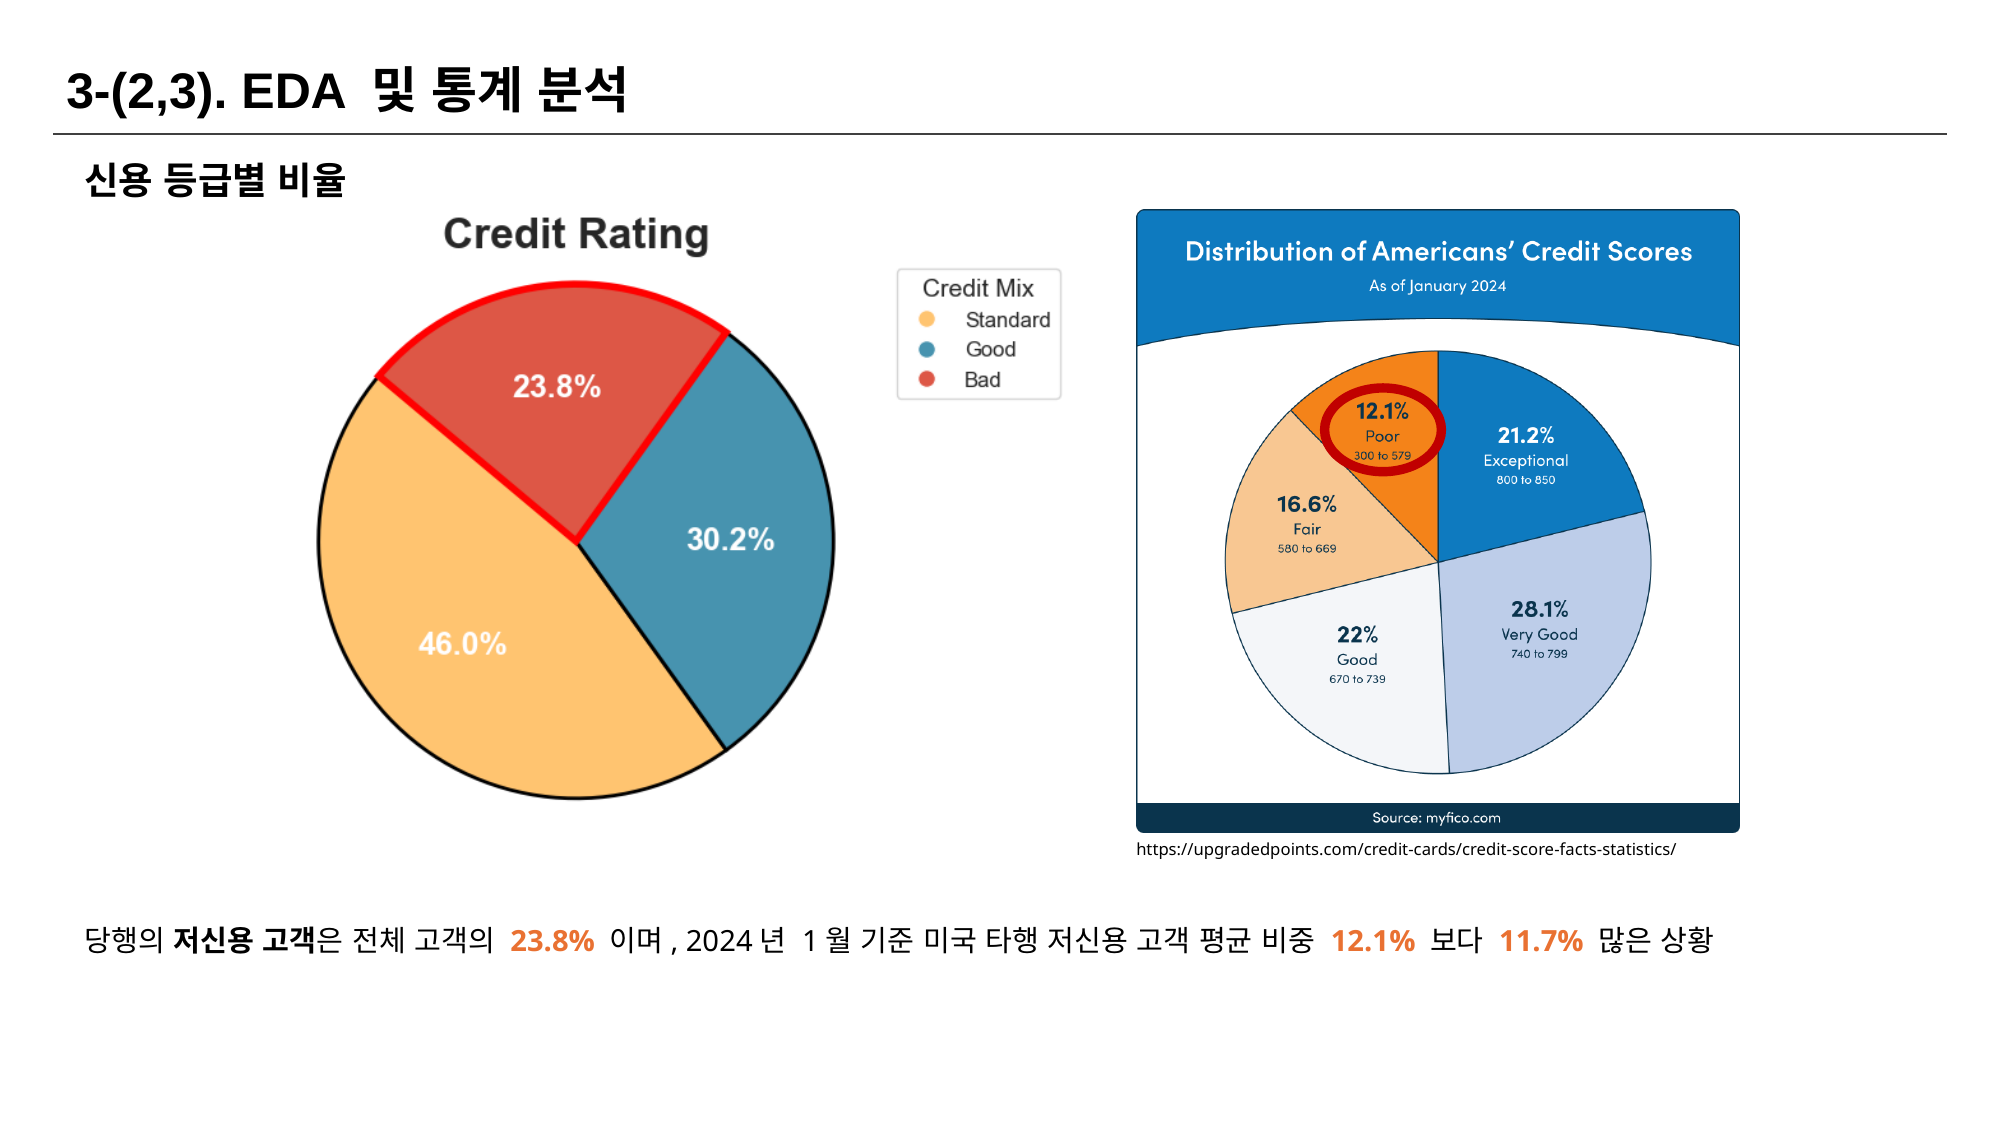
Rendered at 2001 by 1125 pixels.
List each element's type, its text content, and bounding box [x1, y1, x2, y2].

picture [68, 204, 1082, 838]
text_box 3-(2,3). EDA 및 통계 분석 [50, 26, 1948, 152]
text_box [1120, 209, 1931, 866]
text_box 신용 등급별 비율 [69, 149, 908, 204]
text_box 당행의 저신용 고객은 전체 고객의 23.8% 이며, 2024년 1월 기준 미국 타행 저신용 고객 평균 비중 12.1% 보다 11.7% 많은 상황 [69, 915, 1791, 965]
